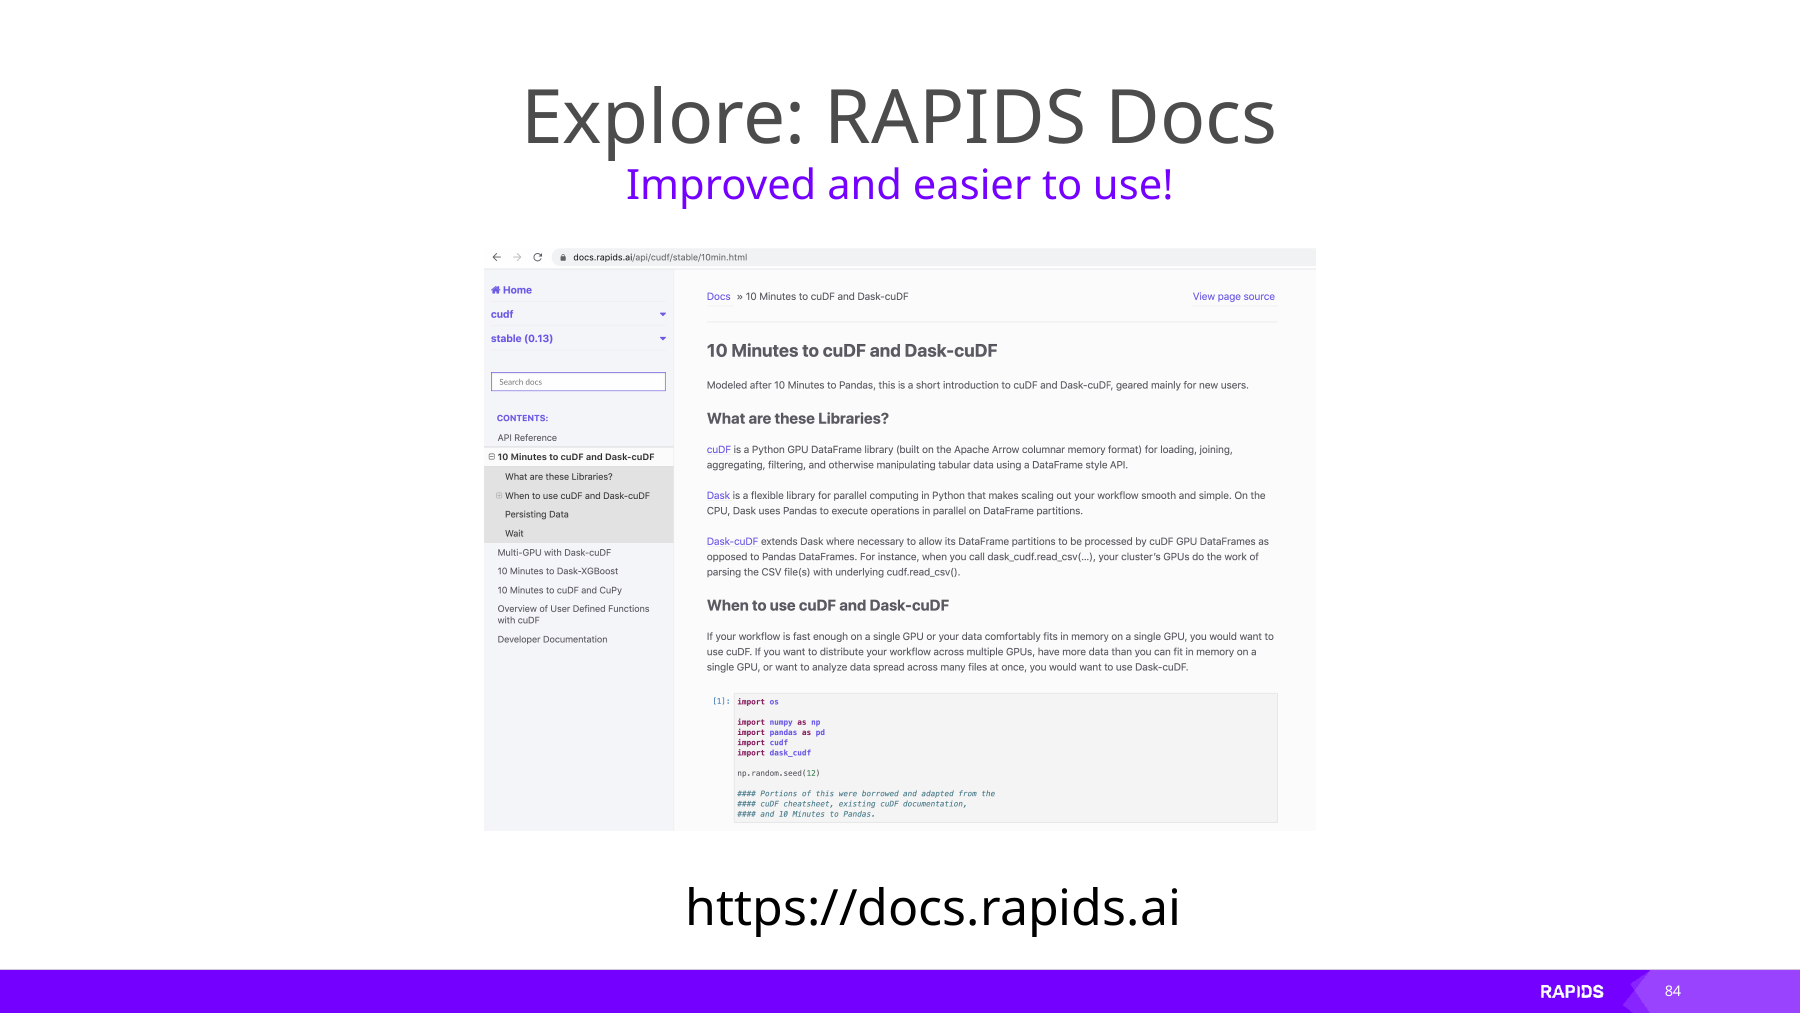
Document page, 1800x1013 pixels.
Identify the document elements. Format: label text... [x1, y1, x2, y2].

title Explore: RAPIDS Docs [81, 70, 1719, 155]
text_box https://docs.rapids.ai [666, 874, 1201, 945]
picture [0, 0, 1800, 1013]
list Improved and easier to use! [81, 155, 1719, 243]
